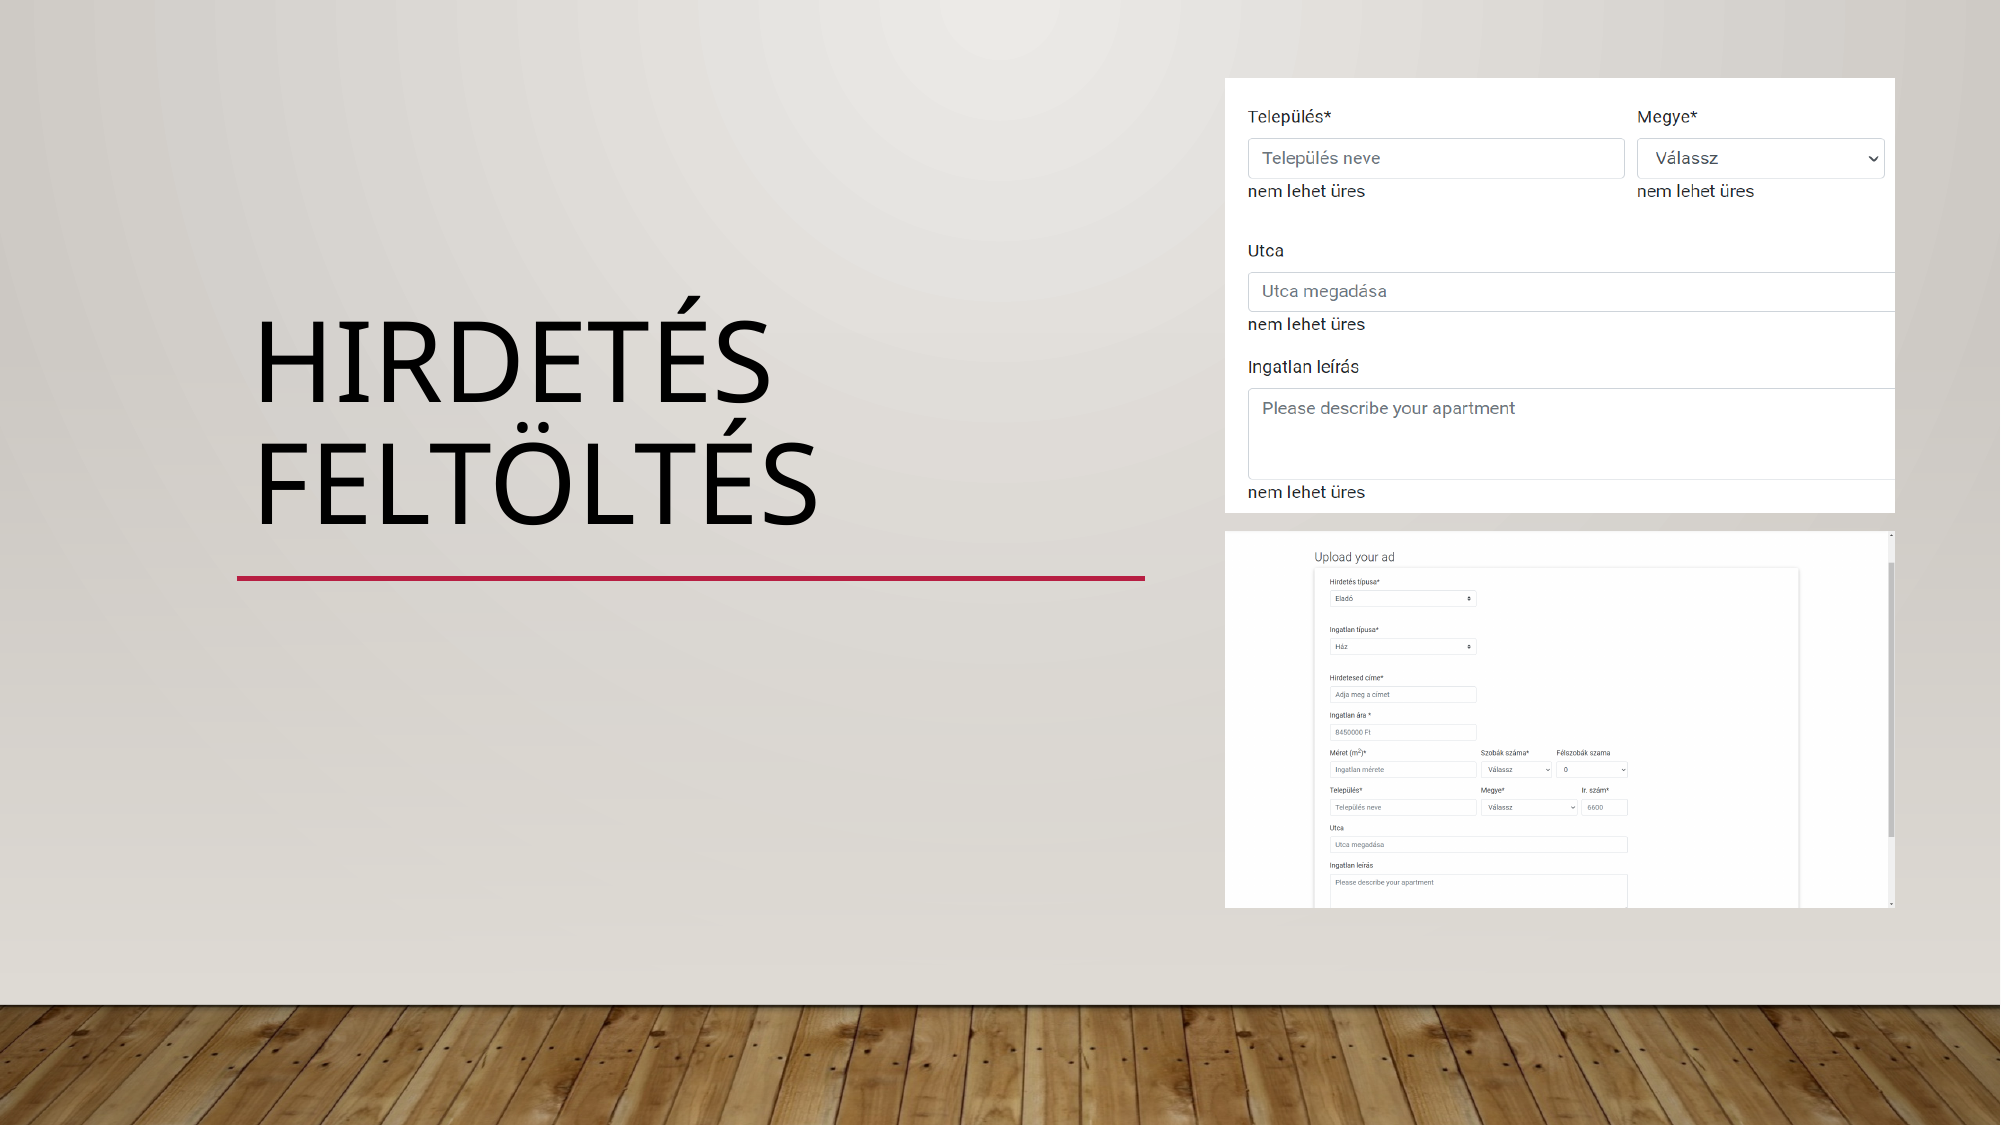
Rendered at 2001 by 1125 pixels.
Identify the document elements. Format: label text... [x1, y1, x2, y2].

title Hirdetés feltöltés [236, 131, 1146, 549]
picture [1225, 530, 1895, 908]
text_box [0, 0, 2000, 330]
picture [0, 1006, 2000, 1125]
text_box [0, 330, 2000, 1004]
picture [1225, 78, 1895, 514]
